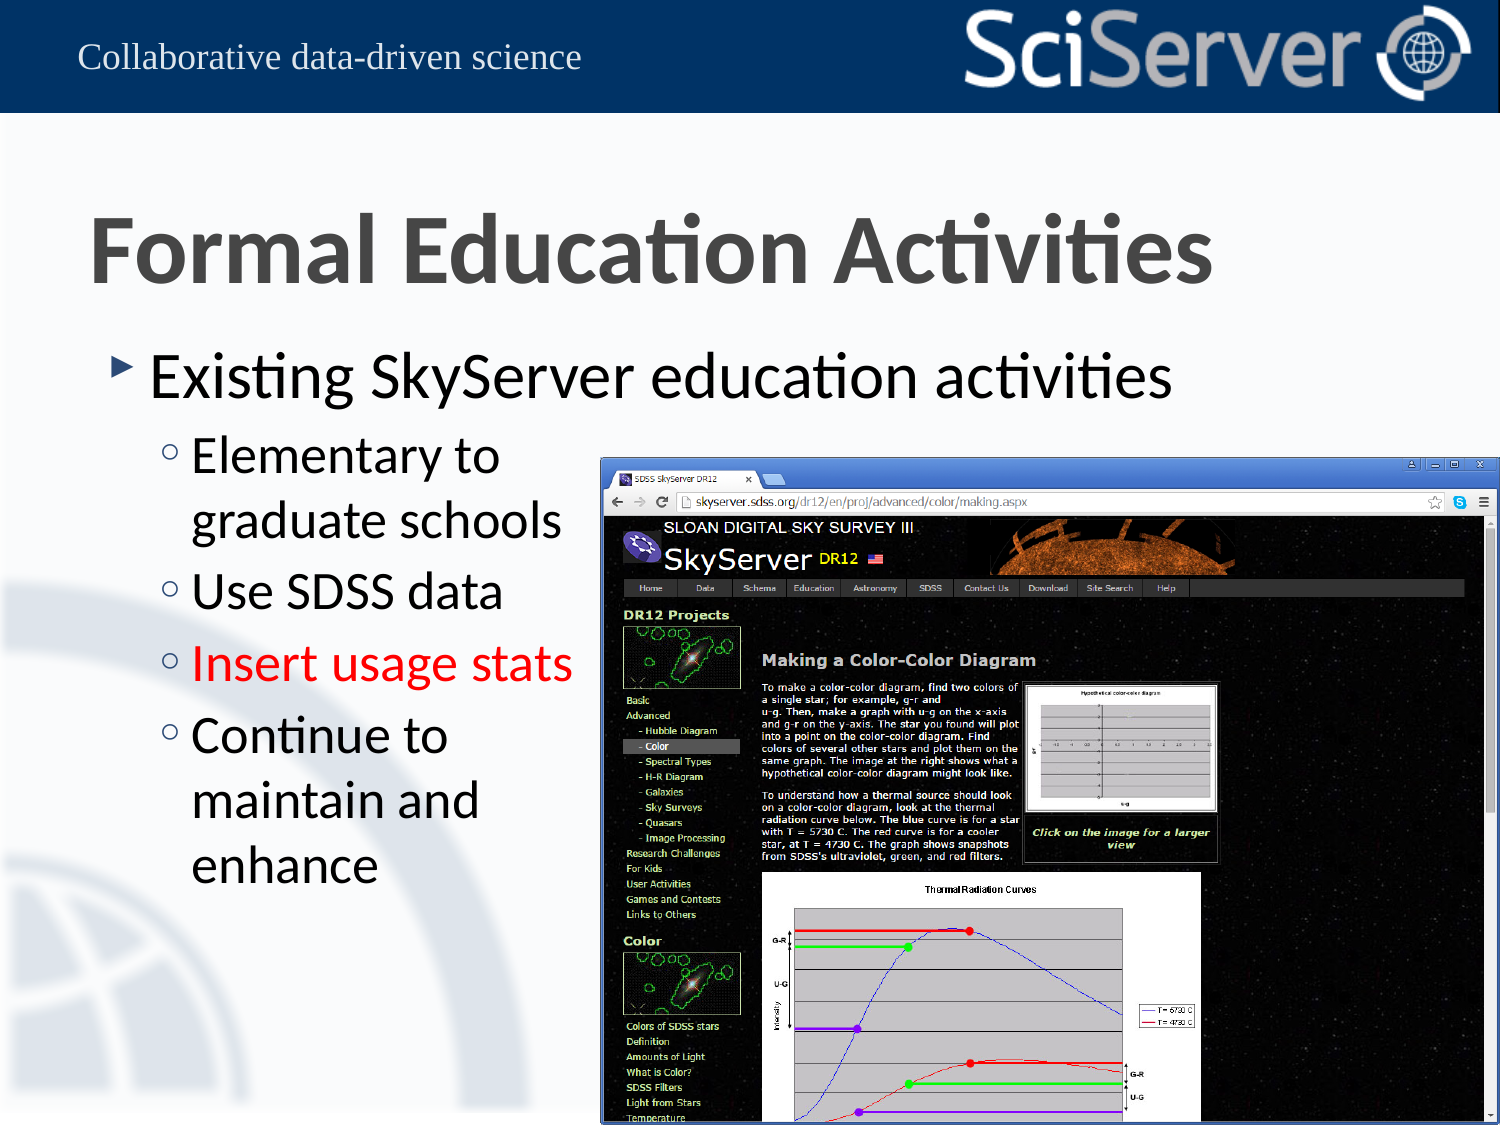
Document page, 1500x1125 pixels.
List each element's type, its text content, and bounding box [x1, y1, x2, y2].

picture [599, 457, 1500, 1125]
title Formal Education Activities [75, 162, 1425, 325]
picture [0, 0, 1500, 113]
list Existing SkyServer education activities Elementary to graduate schools Use SDSS data Insert usage stats Continue to maintain and enhance [75, 325, 1425, 1013]
